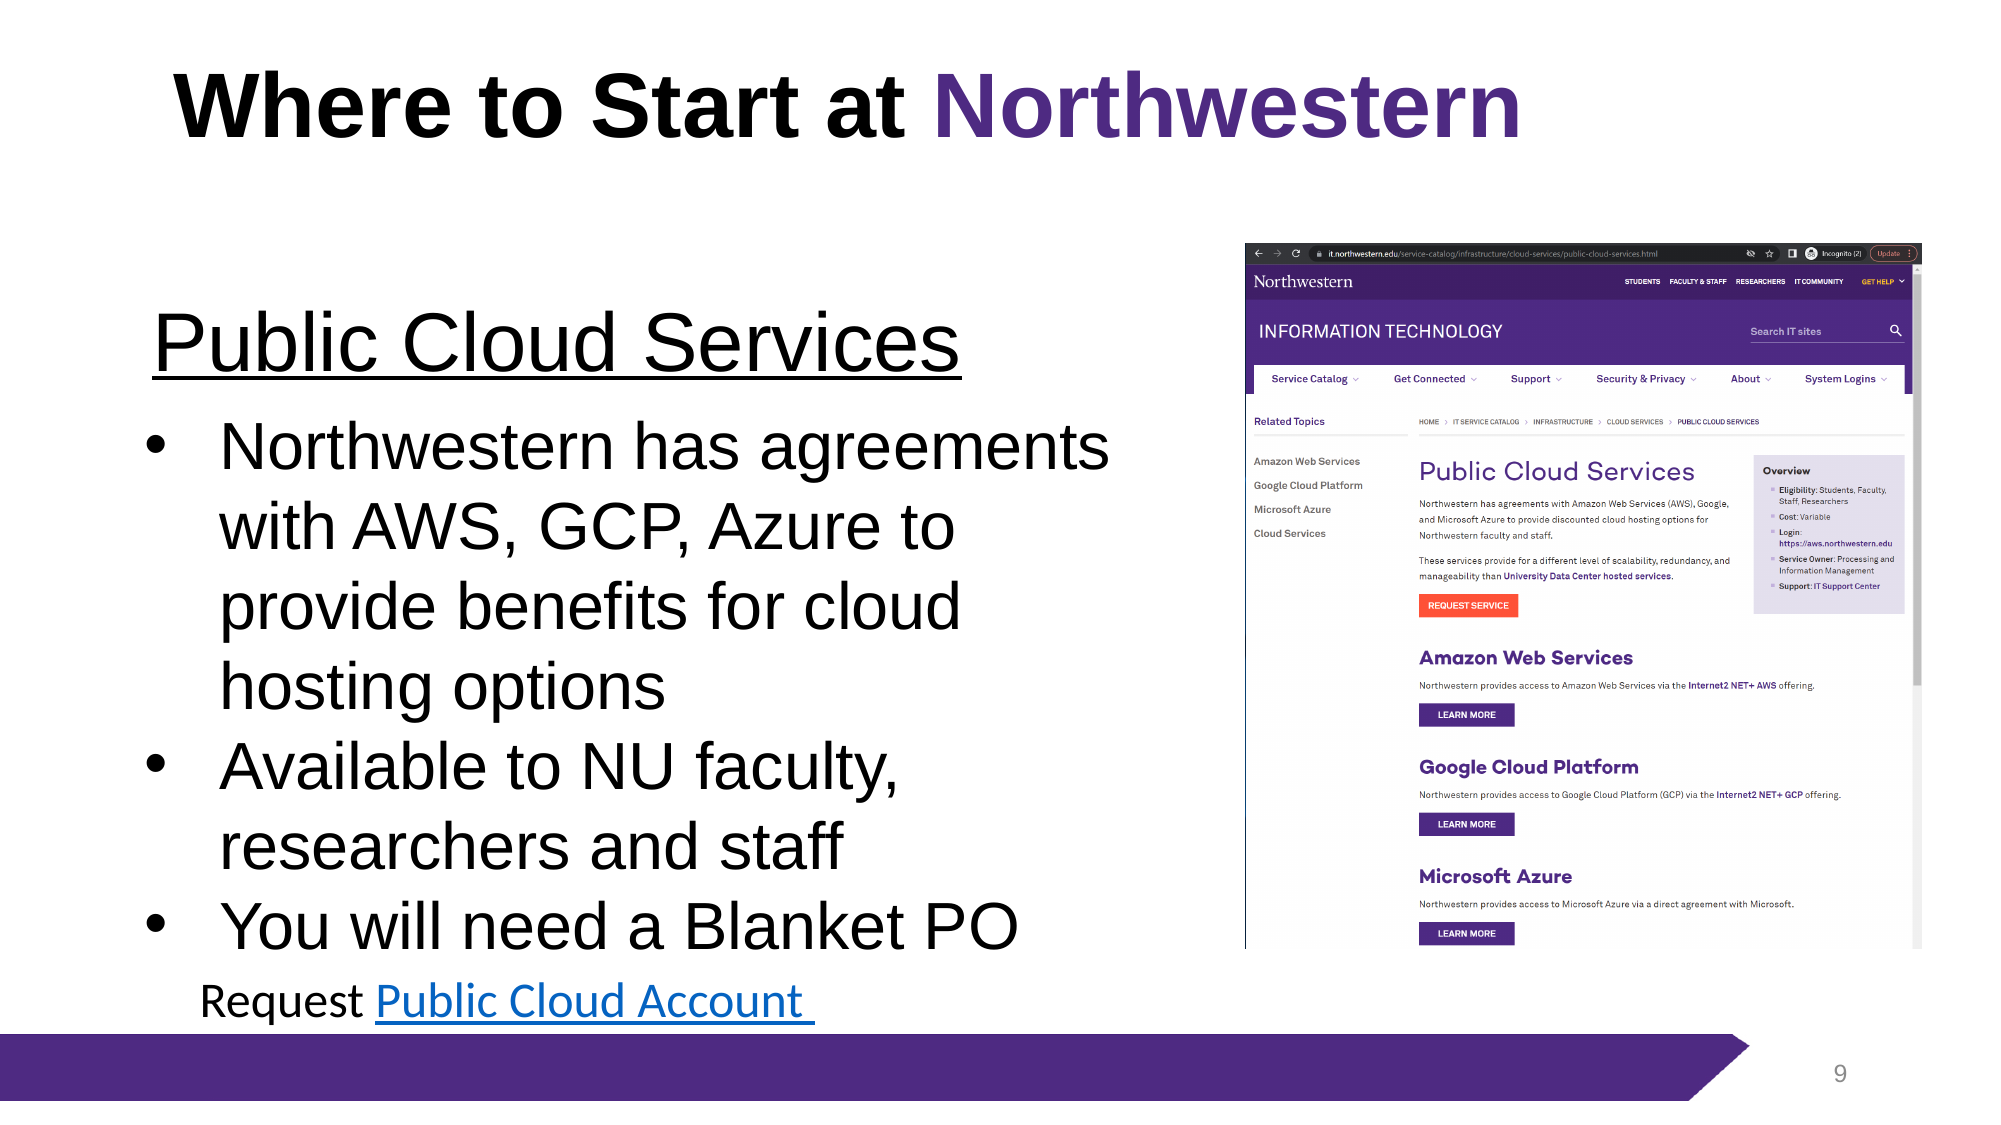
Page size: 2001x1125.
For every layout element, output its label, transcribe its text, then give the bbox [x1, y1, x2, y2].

slide_number 8 [1412, 1042, 1863, 1103]
text_box Northwestern has agreements with AWS, GCP, Azure to provide benefits for cloud hosting options Available to NU faculty, researchers and staff You will need a Blanket PO [129, 395, 1192, 970]
text_box Public Cloud Services [137, 280, 1090, 395]
text_box Request Public Cloud Account [184, 960, 1930, 1036]
title Where to Start at Northwestern [158, 0, 1884, 217]
picture [0, 1034, 2000, 1101]
picture [1245, 243, 1922, 949]
